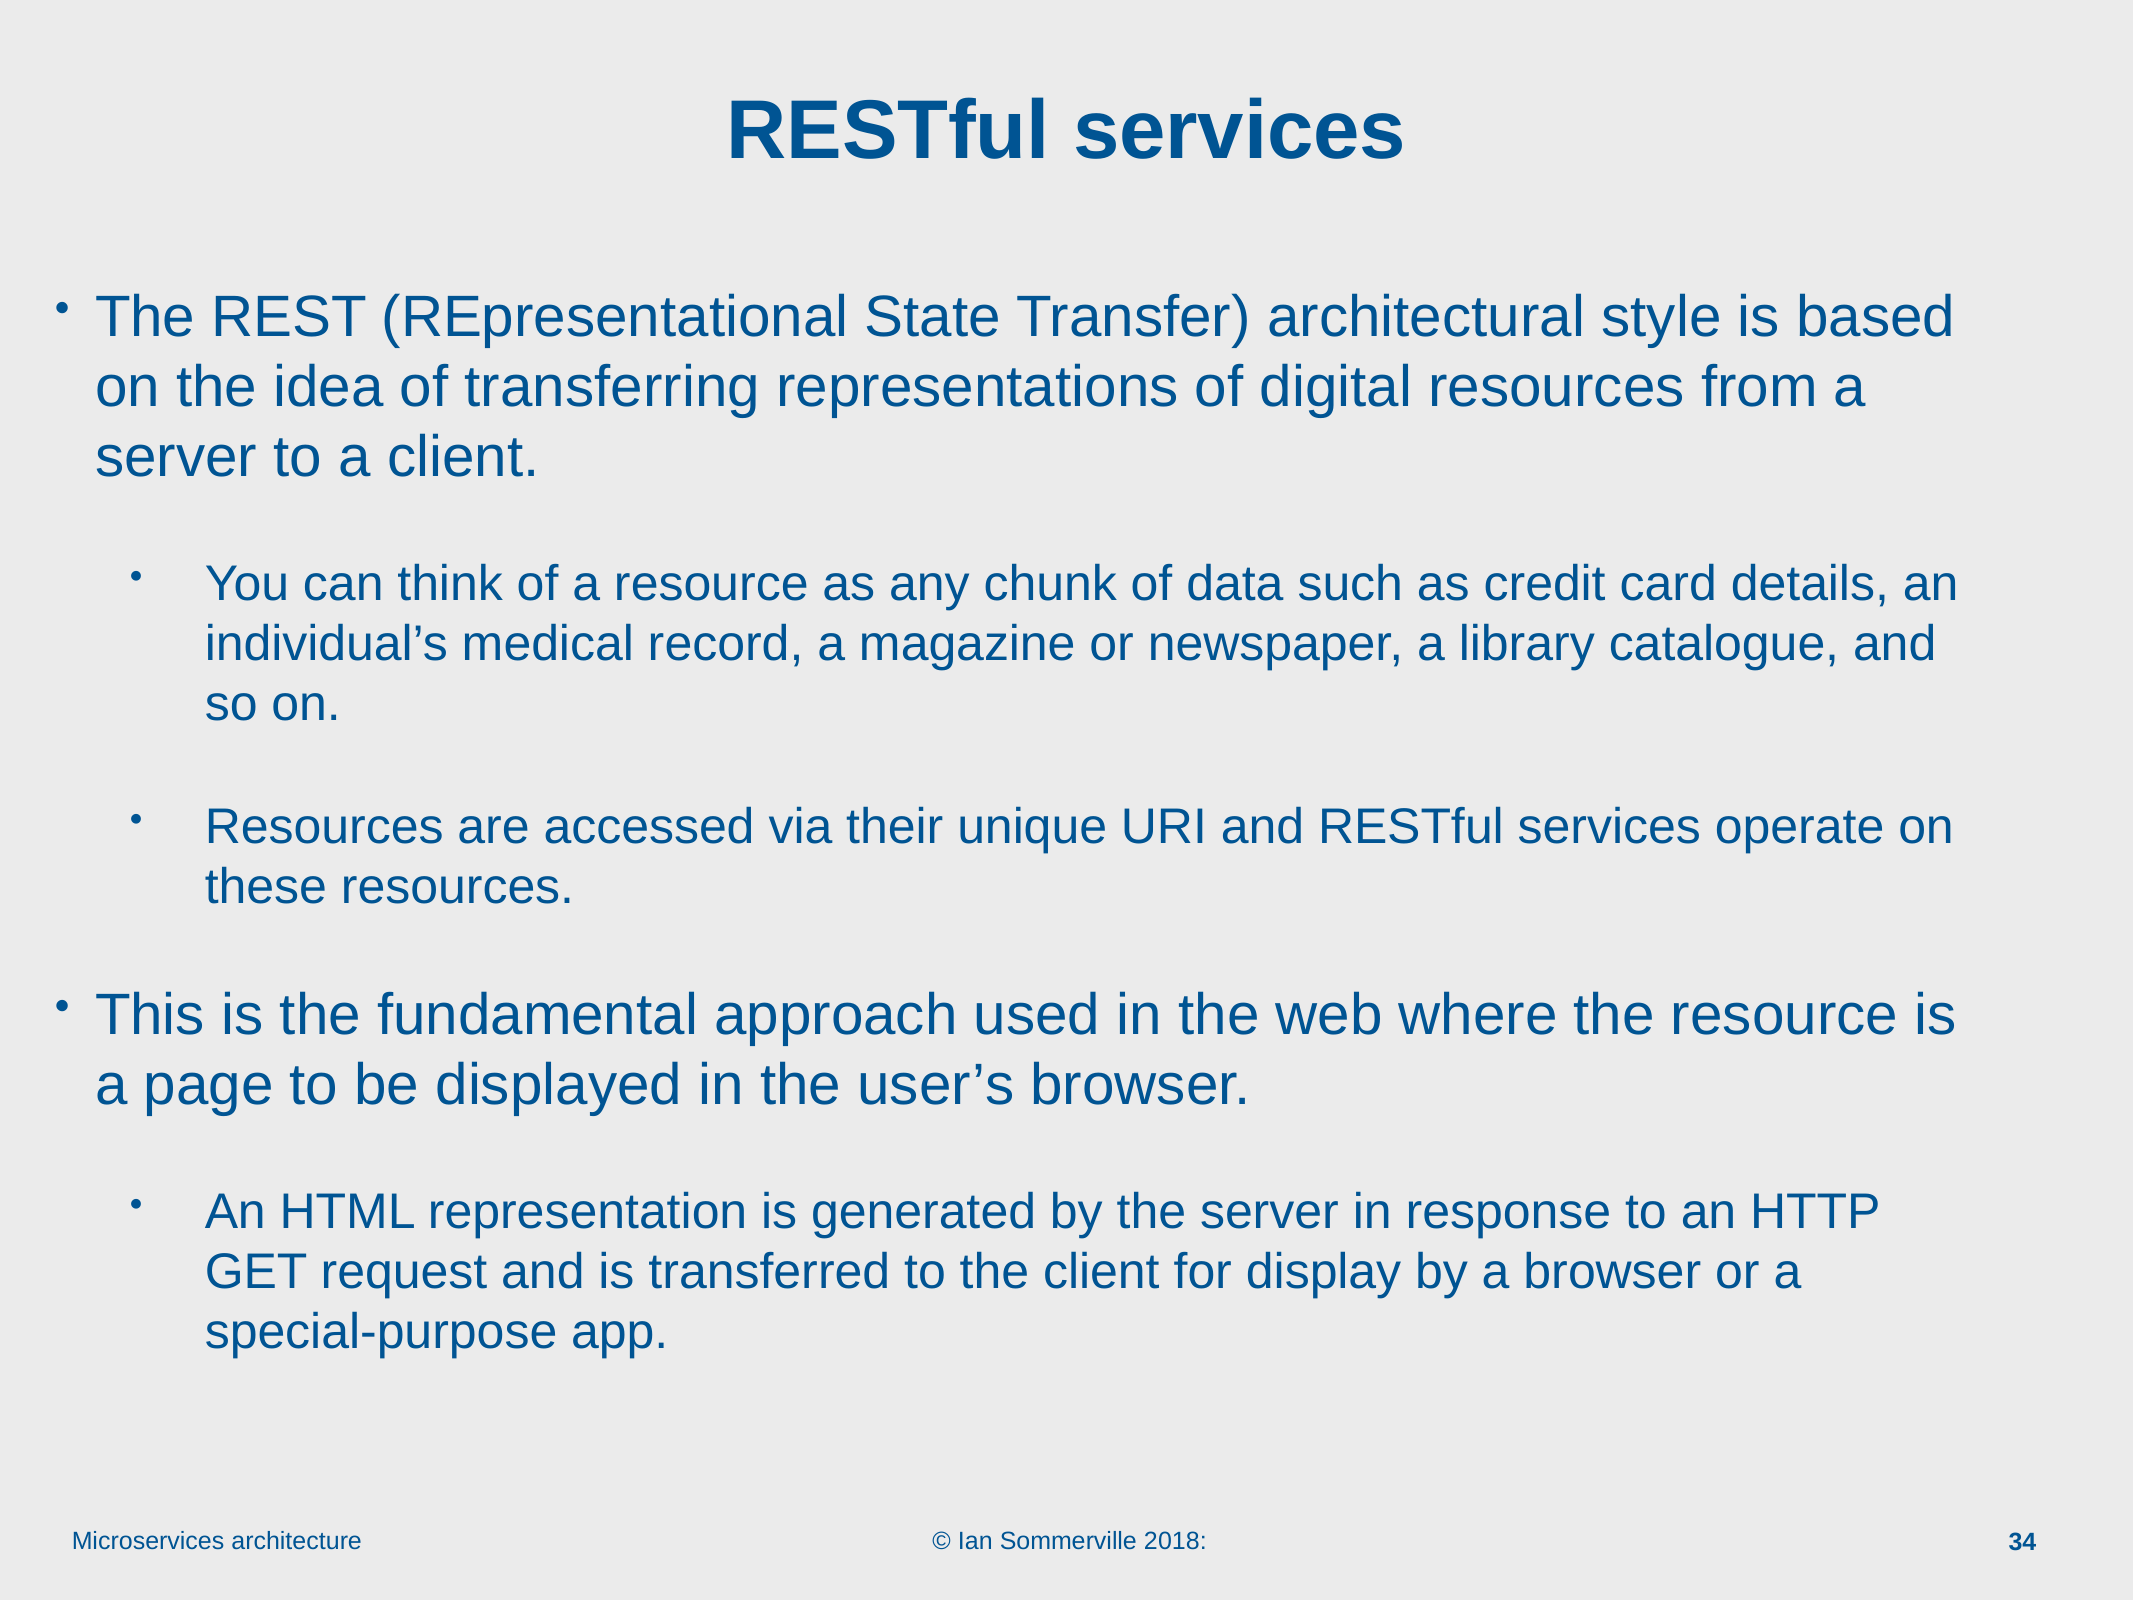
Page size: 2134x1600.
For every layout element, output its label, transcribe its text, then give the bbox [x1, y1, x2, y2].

title RESTful services [80, 66, 2053, 248]
list The REST (REpresentational State Transfer) architectural style is based on the idea of transferring representations of digital resources from a server to a client. You can think of a resource as any chunk of data such as credit card details, an individual’s medical record, a magazine or newspaper, a library catalogue, and so on. Resources are accessed via their unique URI and RESTful services operate on these resources. This is the fundamental approach used in the web where the resource is a page to be displayed in the user’s browser. An HTML representation is generated by the server in response to an HTTP GET request and is transferred to the client for display by a browser or a special-purpose app. [45, 269, 1993, 1452]
slide_number 34 [1997, 1516, 2046, 1563]
